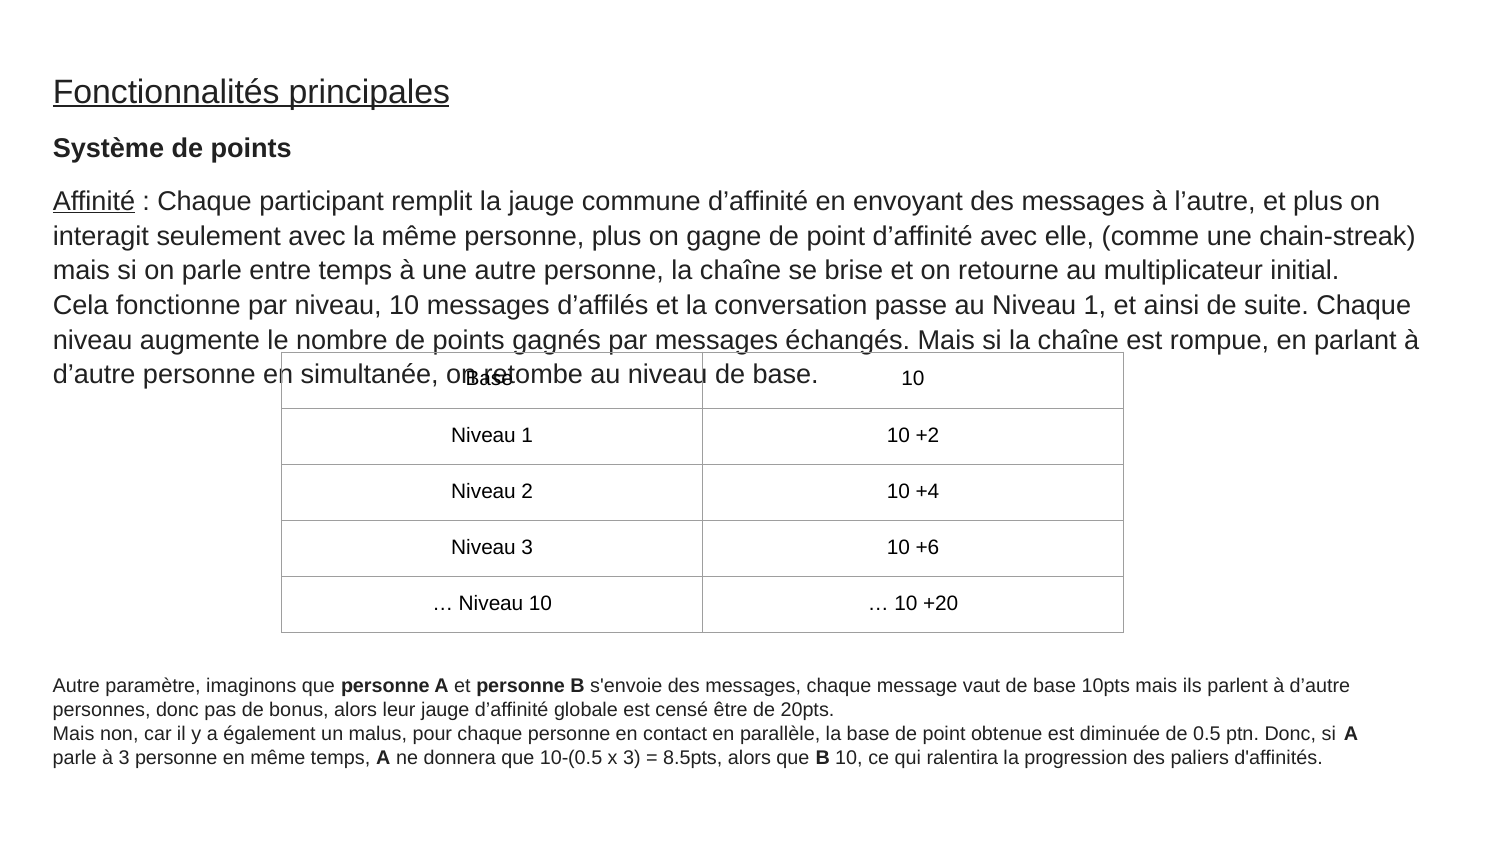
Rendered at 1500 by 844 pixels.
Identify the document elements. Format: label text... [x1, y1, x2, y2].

text_box Autre paramètre, imaginons que personne A et personne B s'envoie des messages, chaque message vaut de base 10pts mais ils parlent à d’autre personnes, donc pas de bonus, alors leur jauge d’affinité globale est censé être de 20pts. Mais non, car il y a également un malus, pour chaque personne en contact en parallèle, la base de point obtenue est diminuée de 0.5 ptn. Donc, si A parle à 3 personne en même temps, A ne donnera que 10-(0.5 x 3) = 8.5pts, alors que B 10, ce qui ralentira la progression des paliers d'affinités. [37, 658, 1412, 823]
list Fonctionnalités principales Système de points Affinité : Chaque participant remplit la jauge commune d’affinité en envoyant des messages à l’autre, et plus on interagit seulement avec la même personne, plus on gagne de point d’affinité avec elle, (comme une chain-streak) mais si on parle entre temps à une autre personne, la chaîne se brise et on retourne au multiplicateur initial. Cela fonctionne par niveau, 10 messages d’affilés et la conversation passe au Niveau 1, et ainsi de suite. Chaque niveau augmente le nombre de points gagnés par messages échangés. Mais si la chaîne est rompue, en parlant à d’autre personne en simultanée, on retombe au niveau de base. [37, 52, 1436, 429]
table_cell Niveau 1 [282, 409, 702, 464]
table_header Base [282, 353, 702, 408]
table_cell 10 +6 [703, 521, 1123, 576]
table_cell … Niveau 10 [282, 577, 702, 632]
table_header 10 [703, 353, 1123, 408]
table_cell 10 +2 [703, 409, 1123, 464]
table_cell Niveau 2 [282, 465, 702, 520]
table_cell Niveau 3 [282, 521, 702, 576]
table_cell 10 +4 [703, 465, 1123, 520]
table_cell … 10 +20 [703, 577, 1123, 632]
